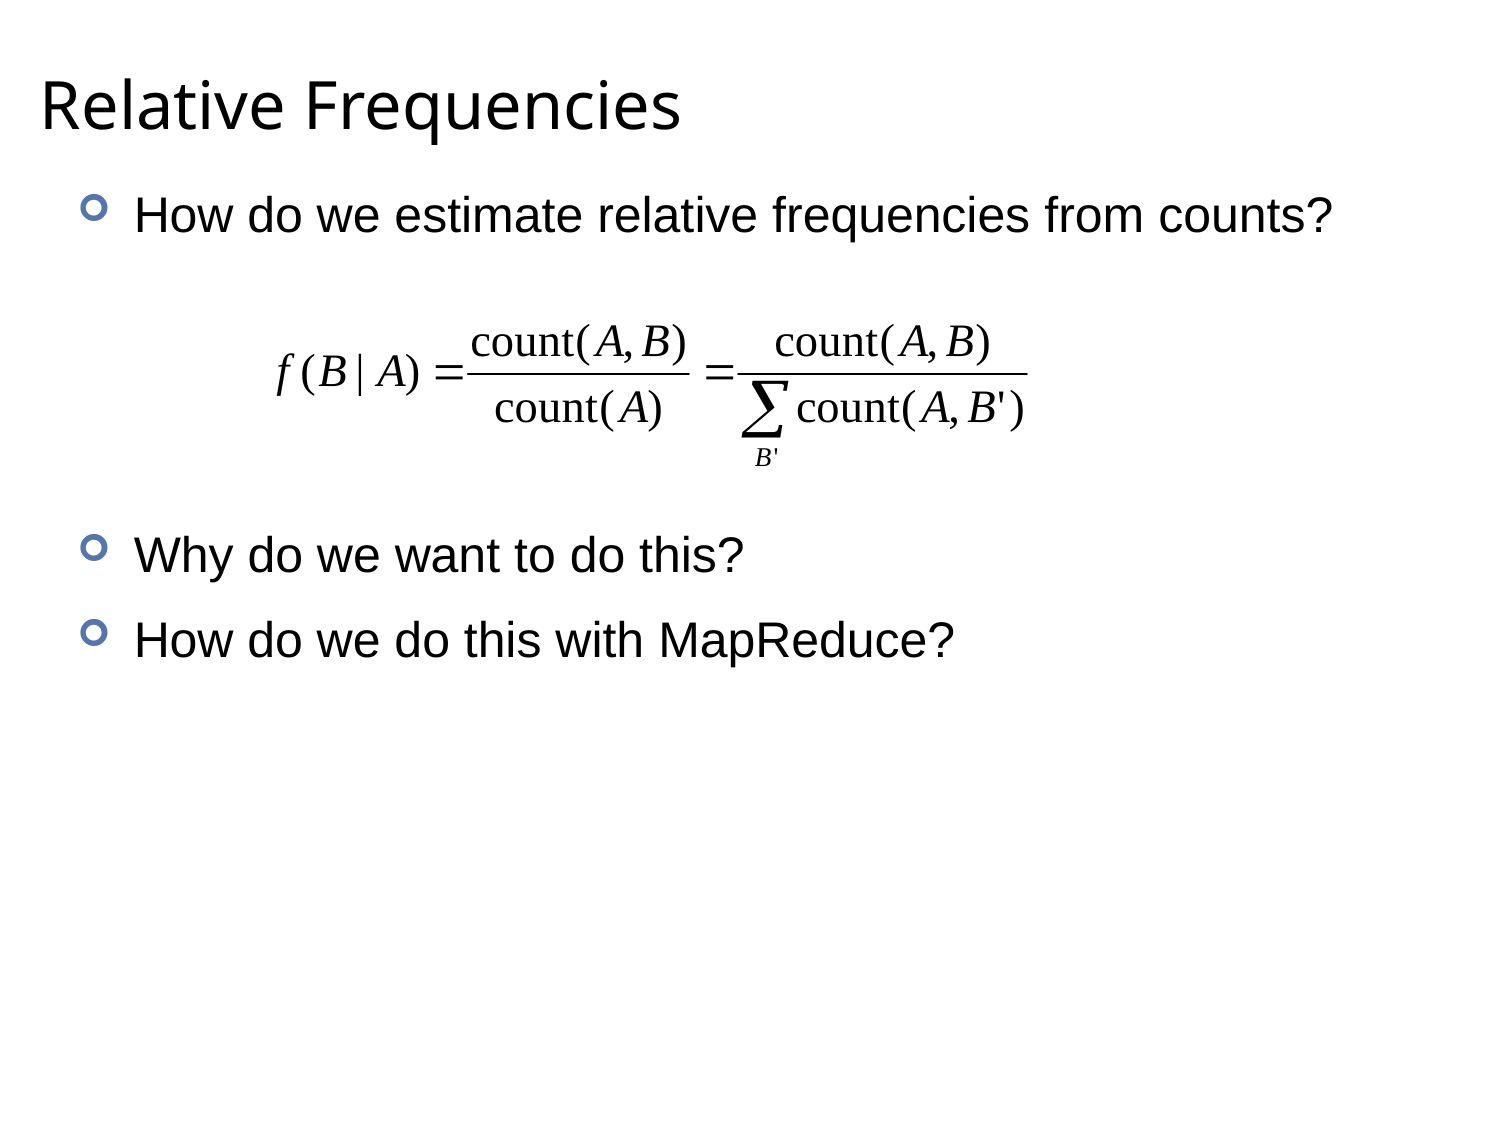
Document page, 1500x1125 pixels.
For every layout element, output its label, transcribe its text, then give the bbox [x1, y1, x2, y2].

title Relative Frequencies [24, 18, 1451, 188]
list How do we estimate relative frequencies from counts? Why do we want to do this? How do we do this with MapReduce? [62, 174, 1451, 1013]
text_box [260, 312, 1039, 476]
